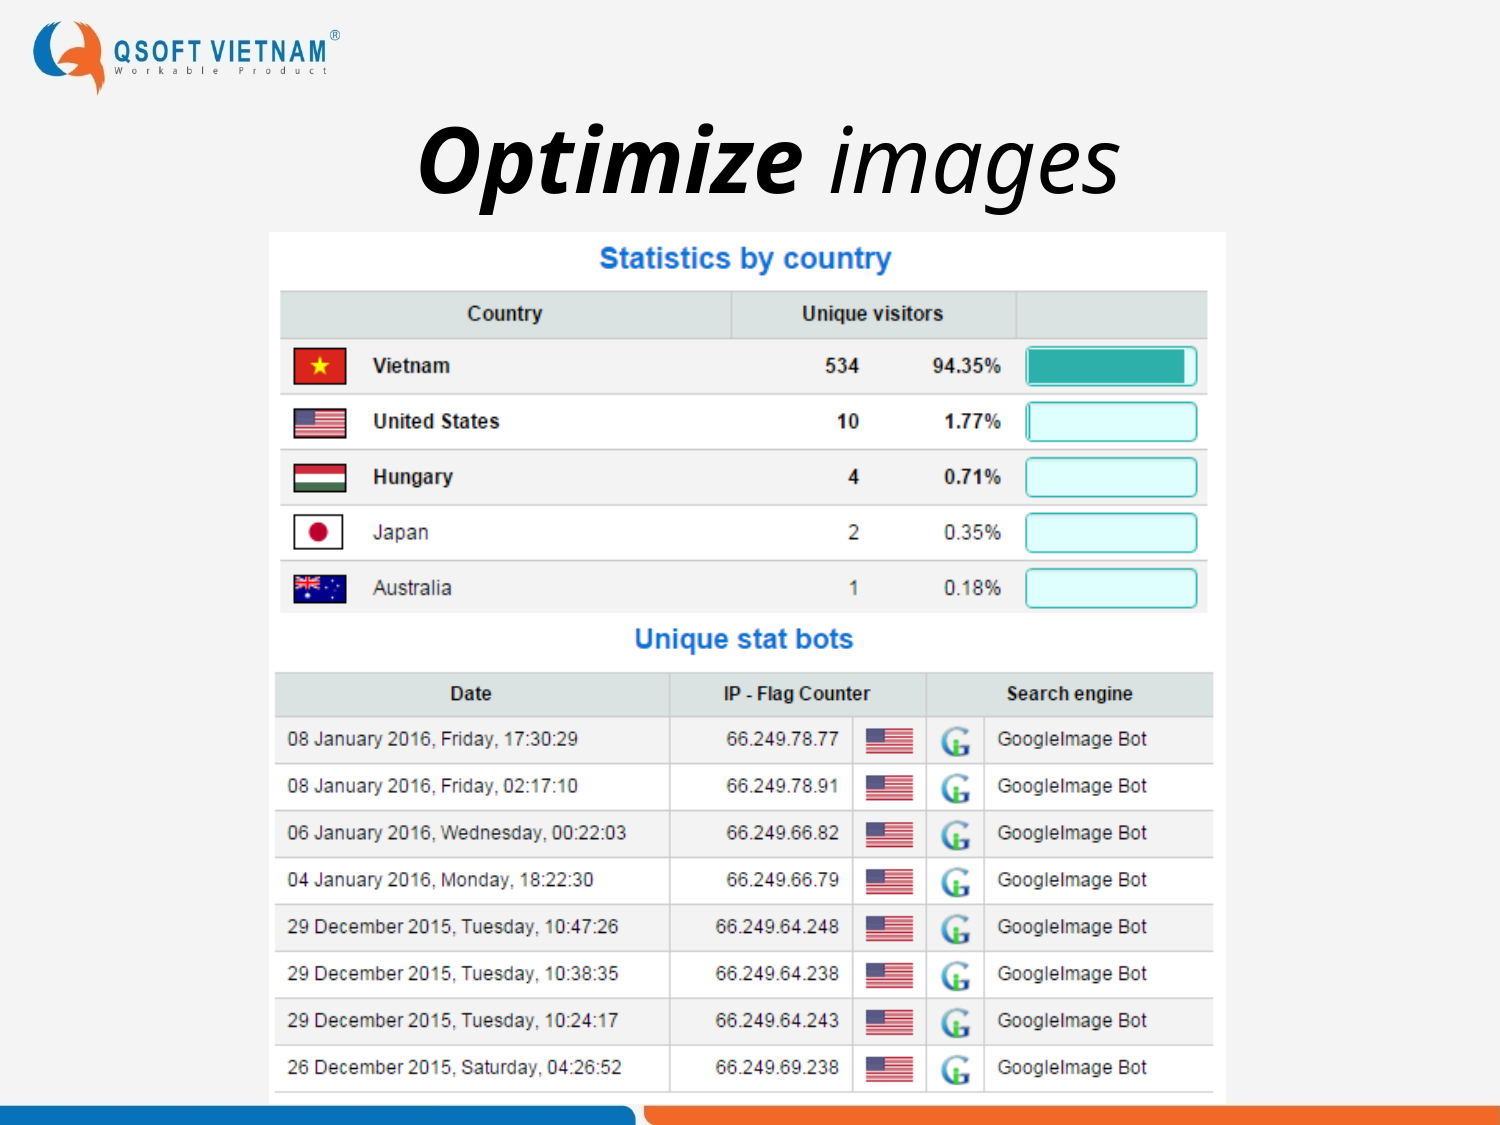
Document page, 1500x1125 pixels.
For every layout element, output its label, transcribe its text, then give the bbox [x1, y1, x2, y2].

title Optimize images [93, 95, 1445, 218]
picture [0, 0, 1500, 1125]
